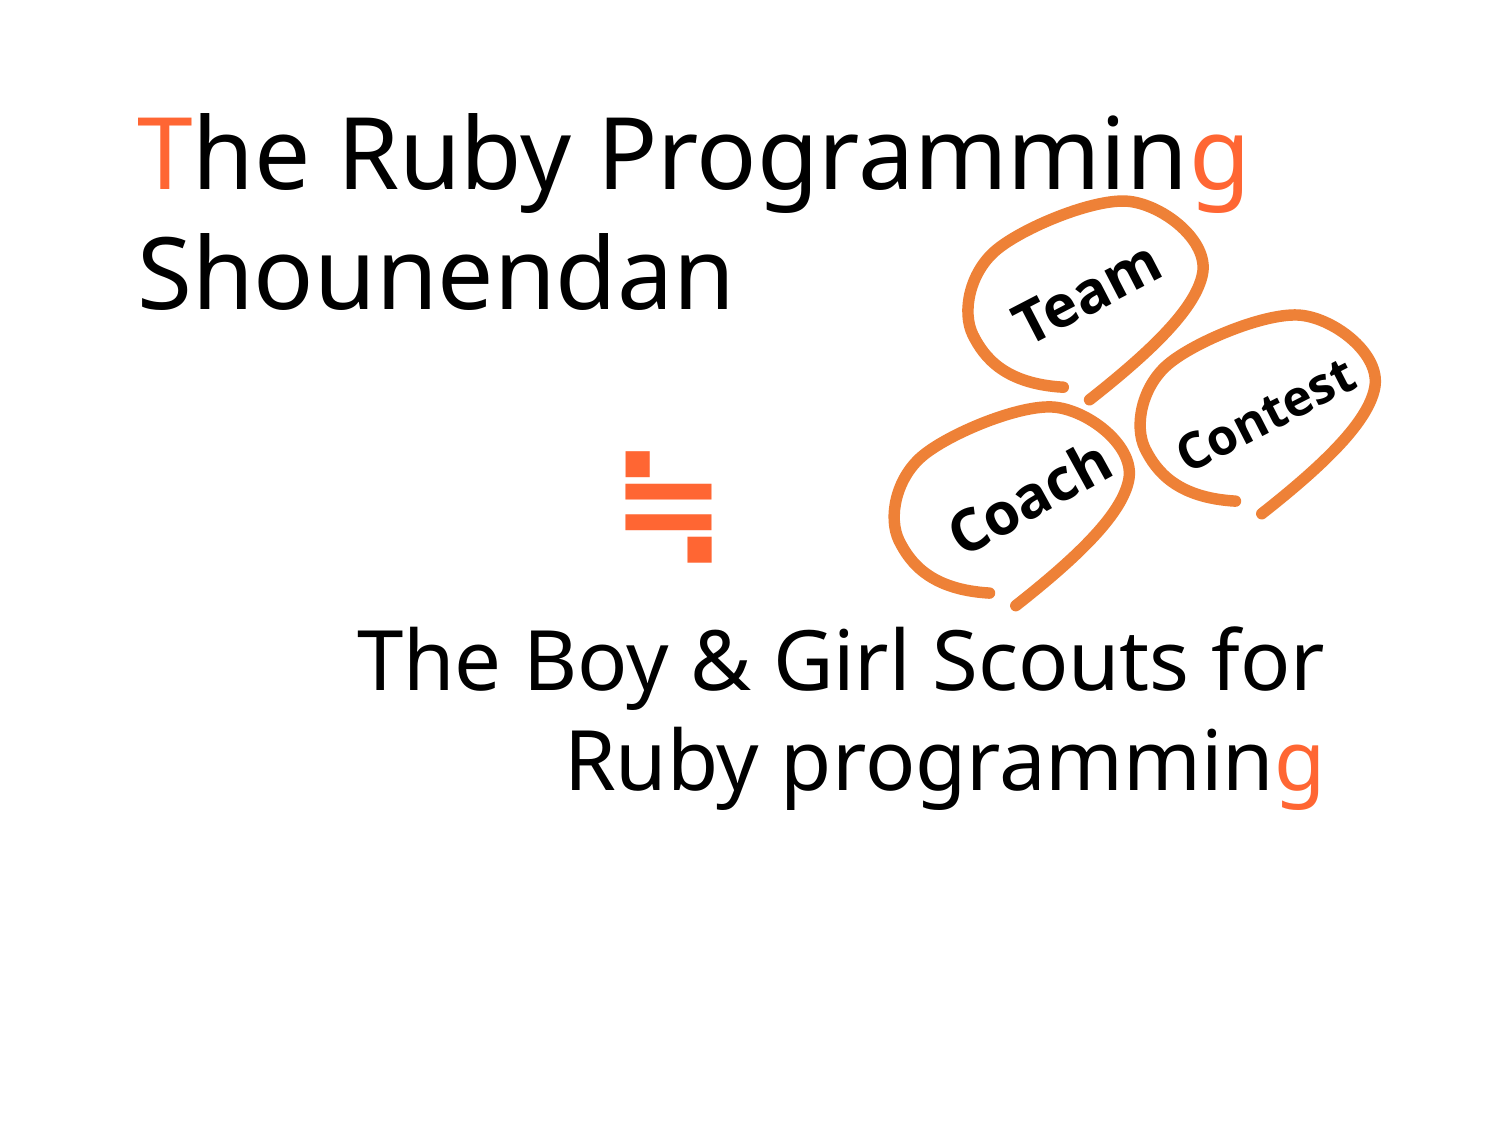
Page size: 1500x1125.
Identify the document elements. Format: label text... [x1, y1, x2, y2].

text_box Team [984, 176, 1253, 372]
text_box Coach [917, 383, 1167, 583]
text_box [893, 405, 1127, 599]
text_box The Ruby Programming Shounendan [122, 82, 1341, 337]
text_box [1190, 400, 1373, 515]
text_box The Boy & Girl Scouts for Ruby programming [196, 599, 1341, 815]
text_box Contest [1148, 305, 1426, 497]
text_box ≒ [596, 405, 867, 586]
text_box [1159, 469, 1176, 486]
text_box [1147, 313, 1342, 420]
text_box [966, 200, 1203, 401]
